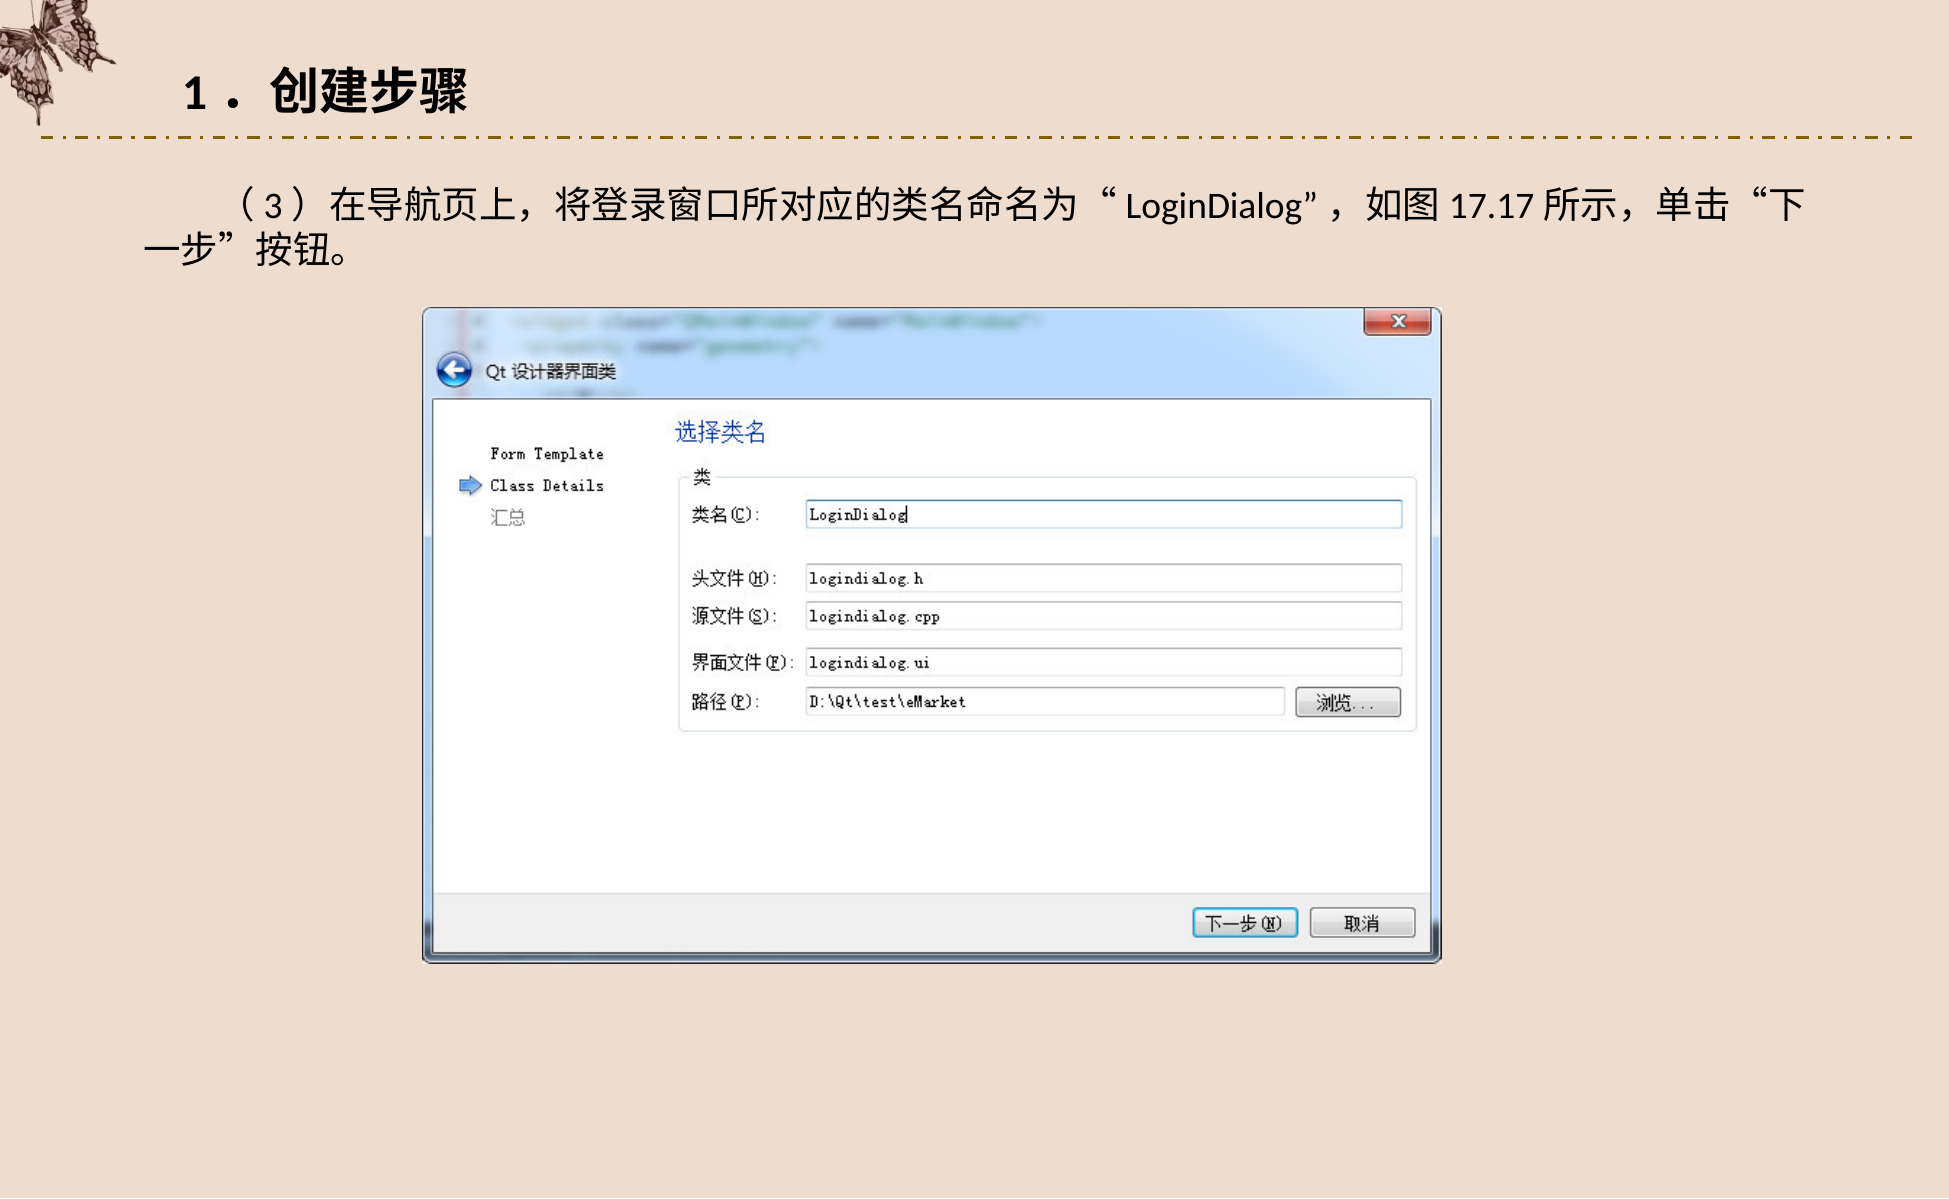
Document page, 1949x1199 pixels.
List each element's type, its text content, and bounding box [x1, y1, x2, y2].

text_box （3）在导航页上，将登录窗口所对应的类名命名为“LoginDialog”，如图17.17所示，单击“下一步”按钮。 [128, 173, 1839, 279]
picture [0, 0, 142, 138]
text_box 1．创建步骤 [167, 51, 484, 127]
picture [422, 307, 1442, 964]
